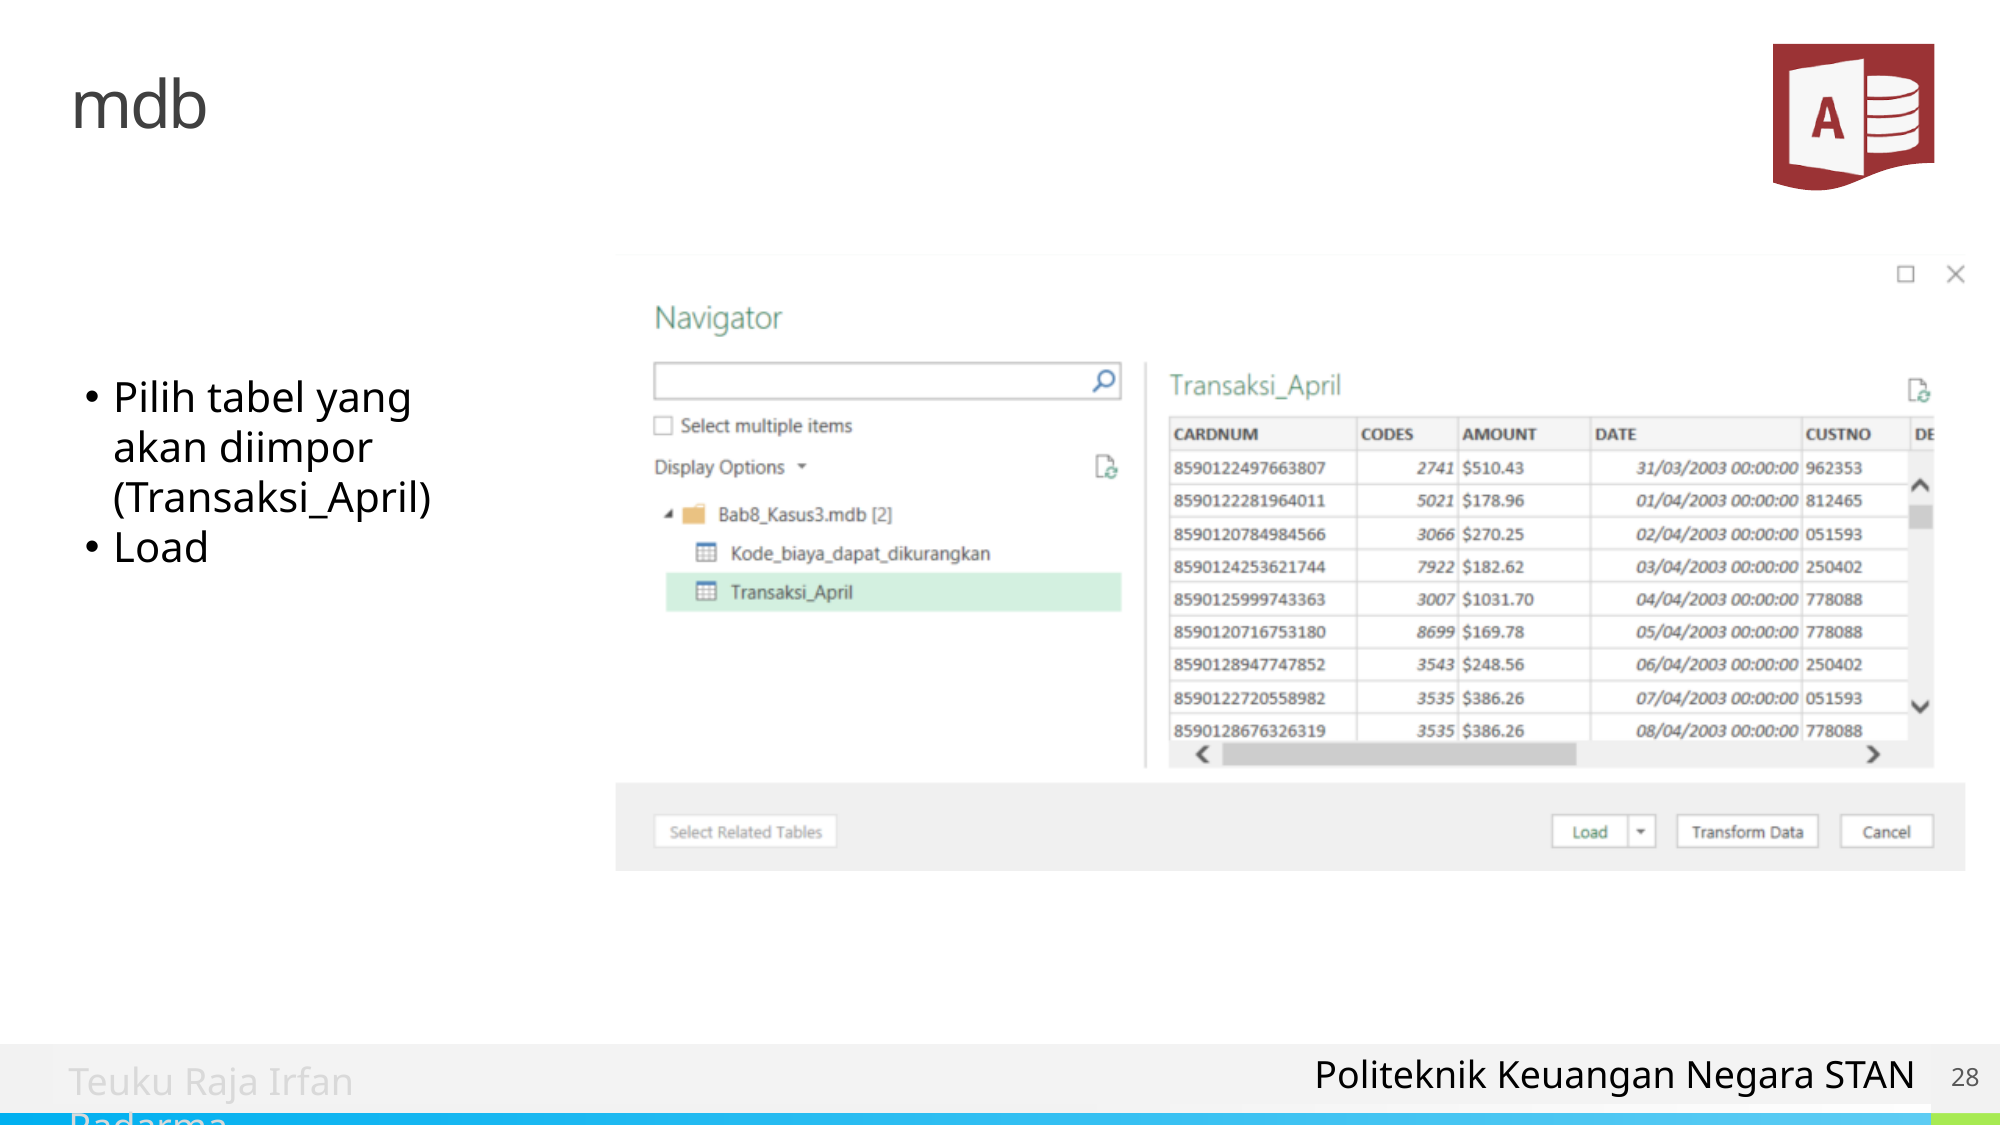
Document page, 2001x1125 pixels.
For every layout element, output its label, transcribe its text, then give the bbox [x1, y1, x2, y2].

picture [1773, 43, 1935, 193]
text_box Pilih tabel yang akan diimpor (Transaksi_April) Load [70, 363, 529, 579]
text_box Politeknik Keuangan Negara STAN [52, 1044, 1931, 1104]
slide_number 28 [1931, 1044, 2000, 1114]
title mdb [70, 70, 1773, 142]
picture [615, 254, 1966, 871]
text_box Teuku Raja Irfan Radarma [53, 1050, 437, 1125]
